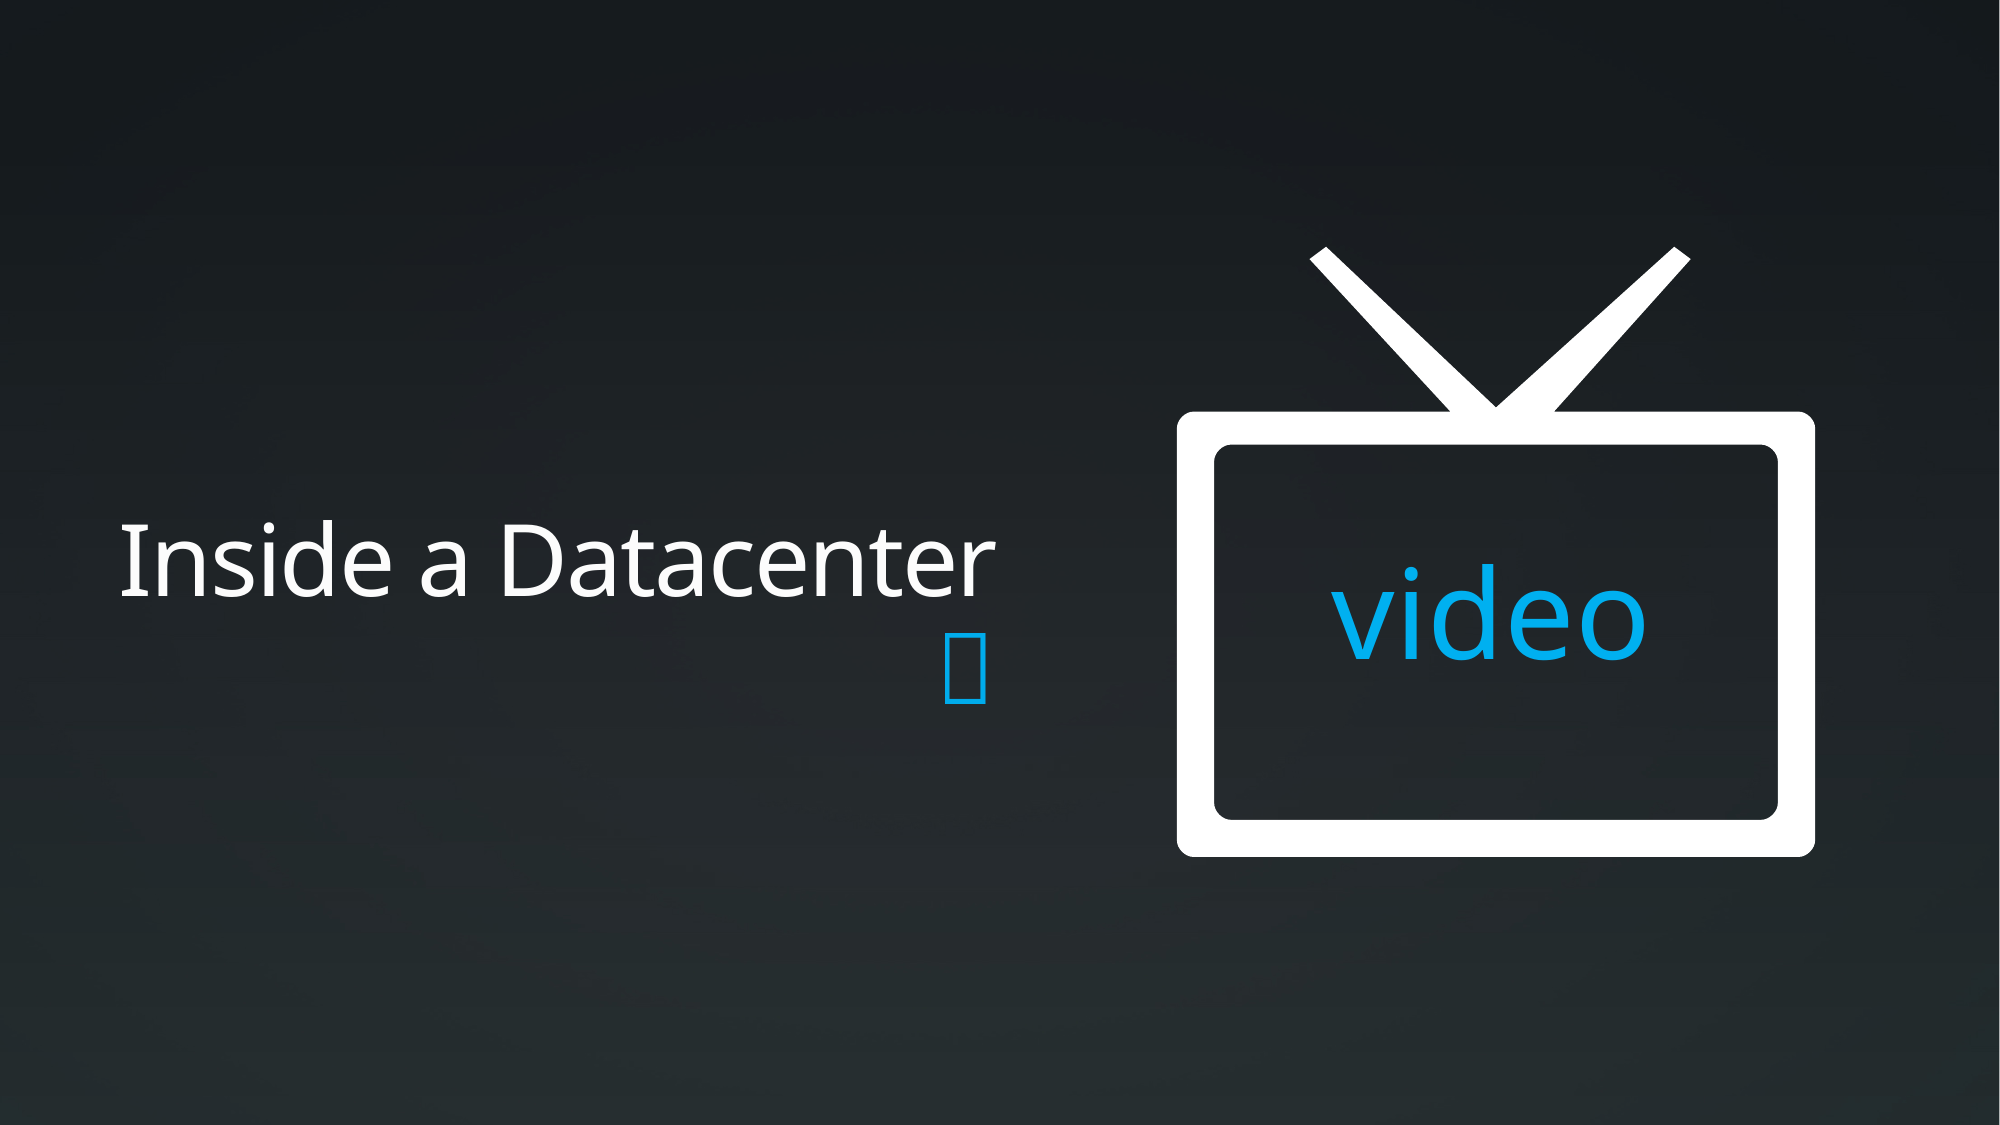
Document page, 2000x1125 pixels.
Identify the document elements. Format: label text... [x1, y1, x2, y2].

title Inside a Datacenter  [77, 493, 996, 744]
list video [1217, 551, 1766, 761]
picture [0, 0, 2000, 1125]
